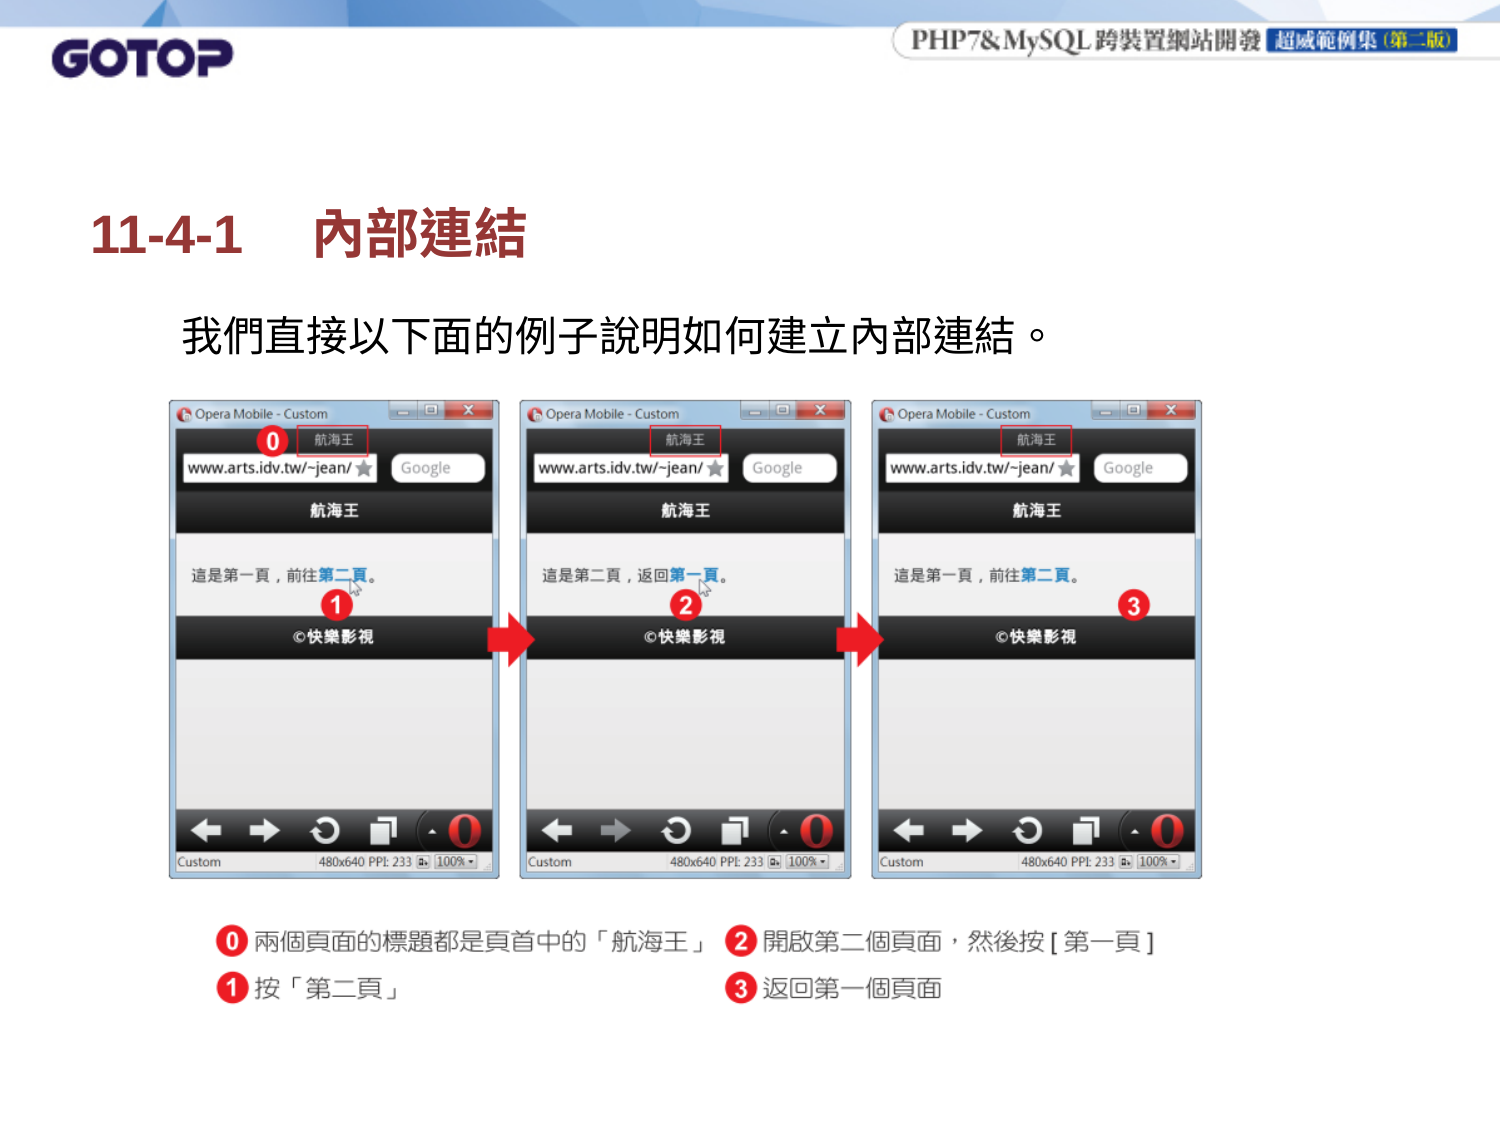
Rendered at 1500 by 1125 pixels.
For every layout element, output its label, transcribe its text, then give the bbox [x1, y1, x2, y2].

text_box 我們直接以下面的例子說明如何建立內部連結。 [70, 302, 1436, 1106]
title 11-4-1 內部連結 [74, 171, 1426, 293]
picture [0, 0, 1500, 1125]
